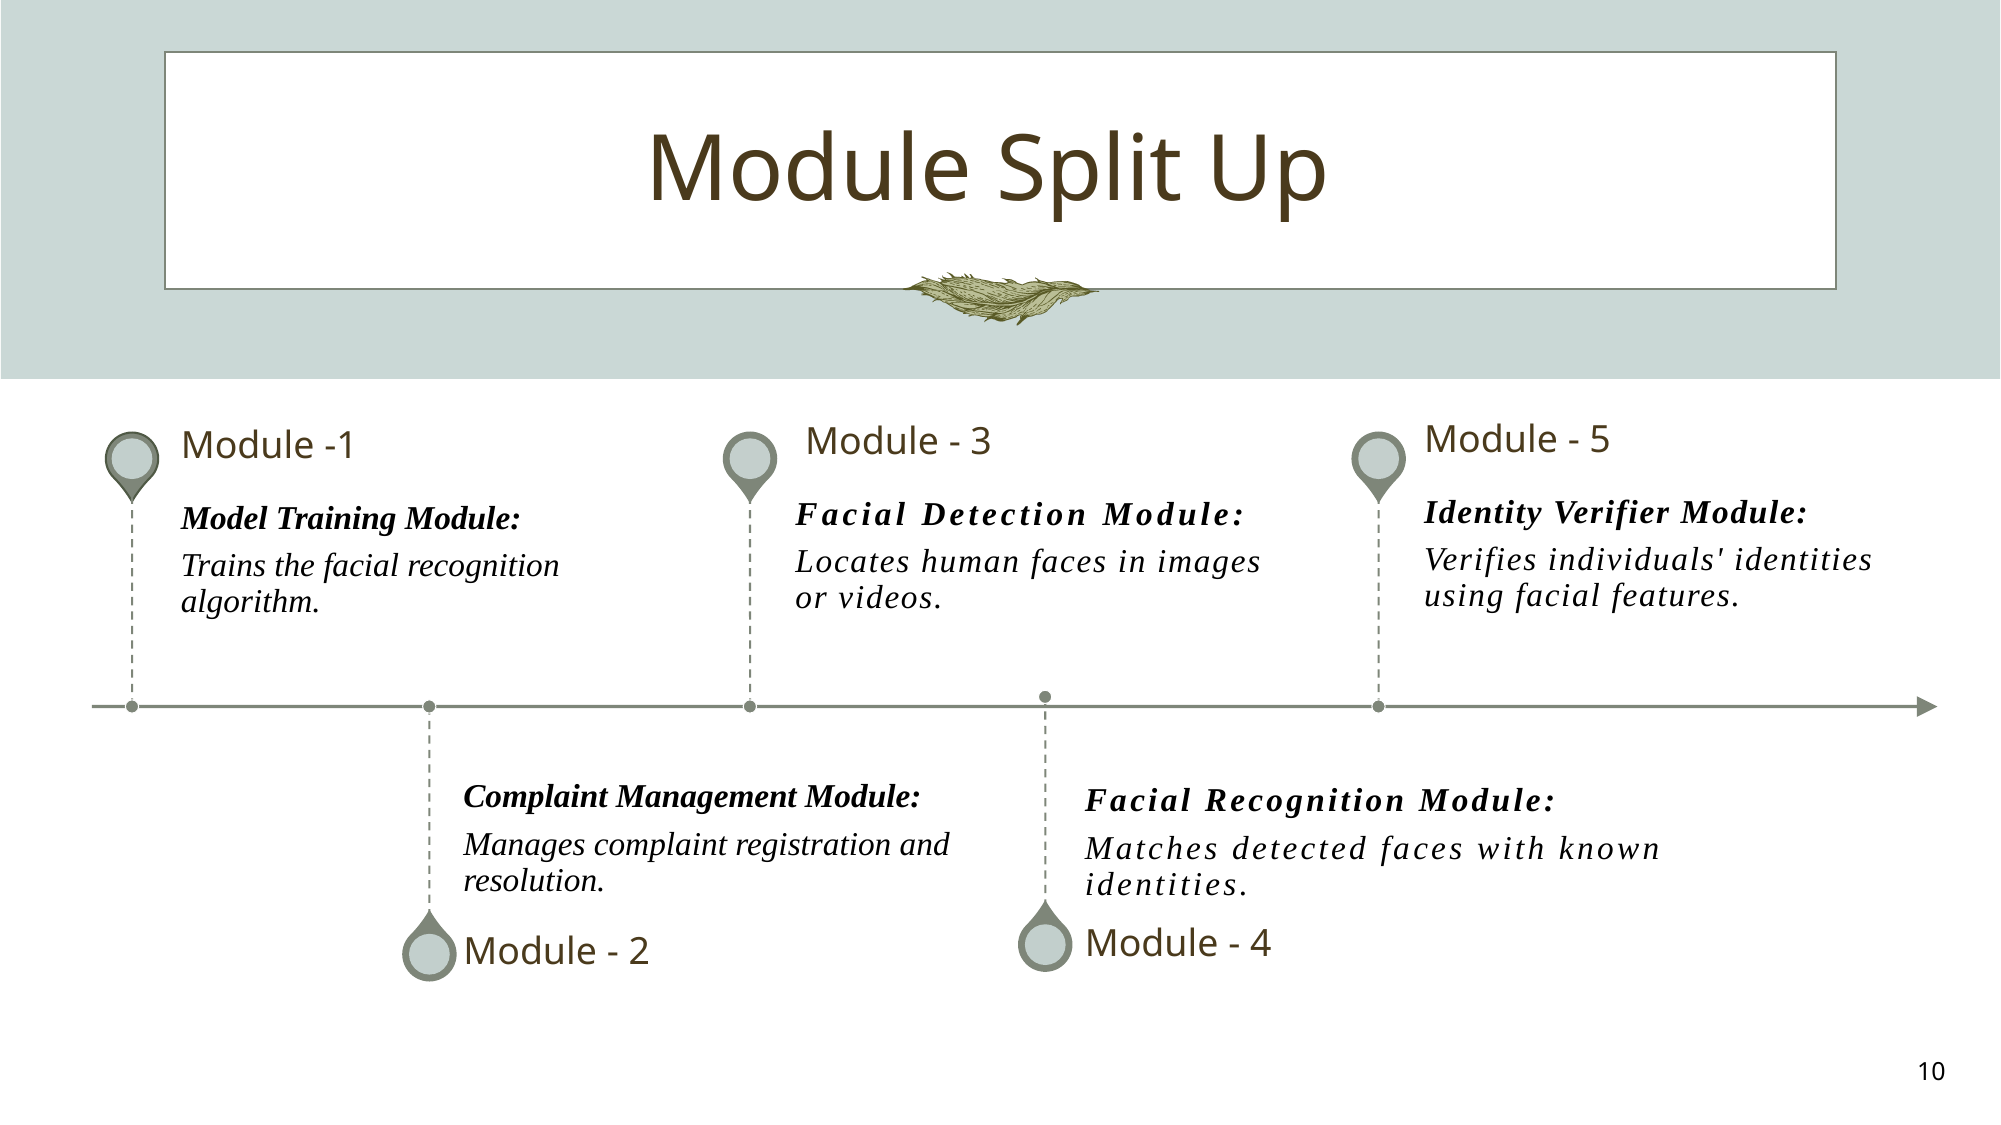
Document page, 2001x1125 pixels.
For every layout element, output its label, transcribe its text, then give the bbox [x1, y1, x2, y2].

slide_number 10 [1510, 1042, 1961, 1103]
picture [901, 280, 1100, 326]
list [91, 350, 1938, 1063]
title Module Split Up [62, 62, 1938, 280]
